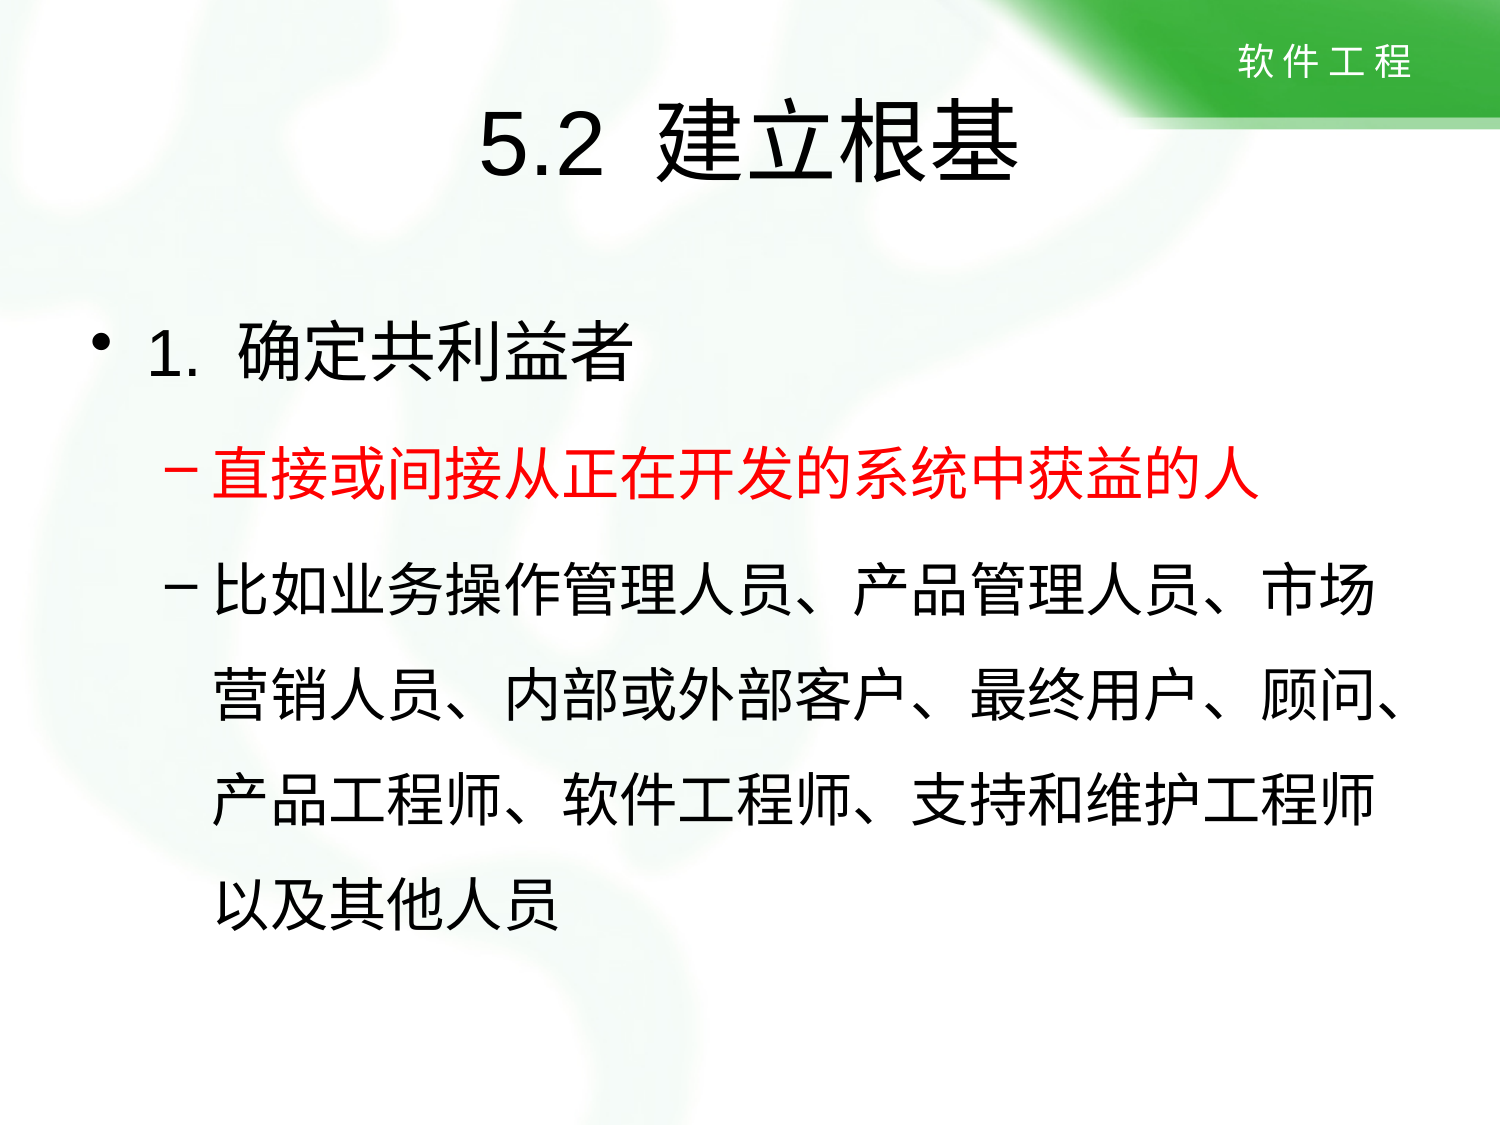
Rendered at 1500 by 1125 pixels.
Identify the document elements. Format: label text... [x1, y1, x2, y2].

title 5.2 建立根基 [75, 45, 1425, 233]
list 1. 确定共利益者 直接或间接从正在开发的系统中获益的人 比如业务操作管理人员、产品管理人员、市场营销人员、内部或外部客户、最终用户、顾问、产品工程师、软件工程师、支持和维护工程师以及其他人员 [75, 262, 1425, 1005]
picture [0, 0, 1500, 1125]
